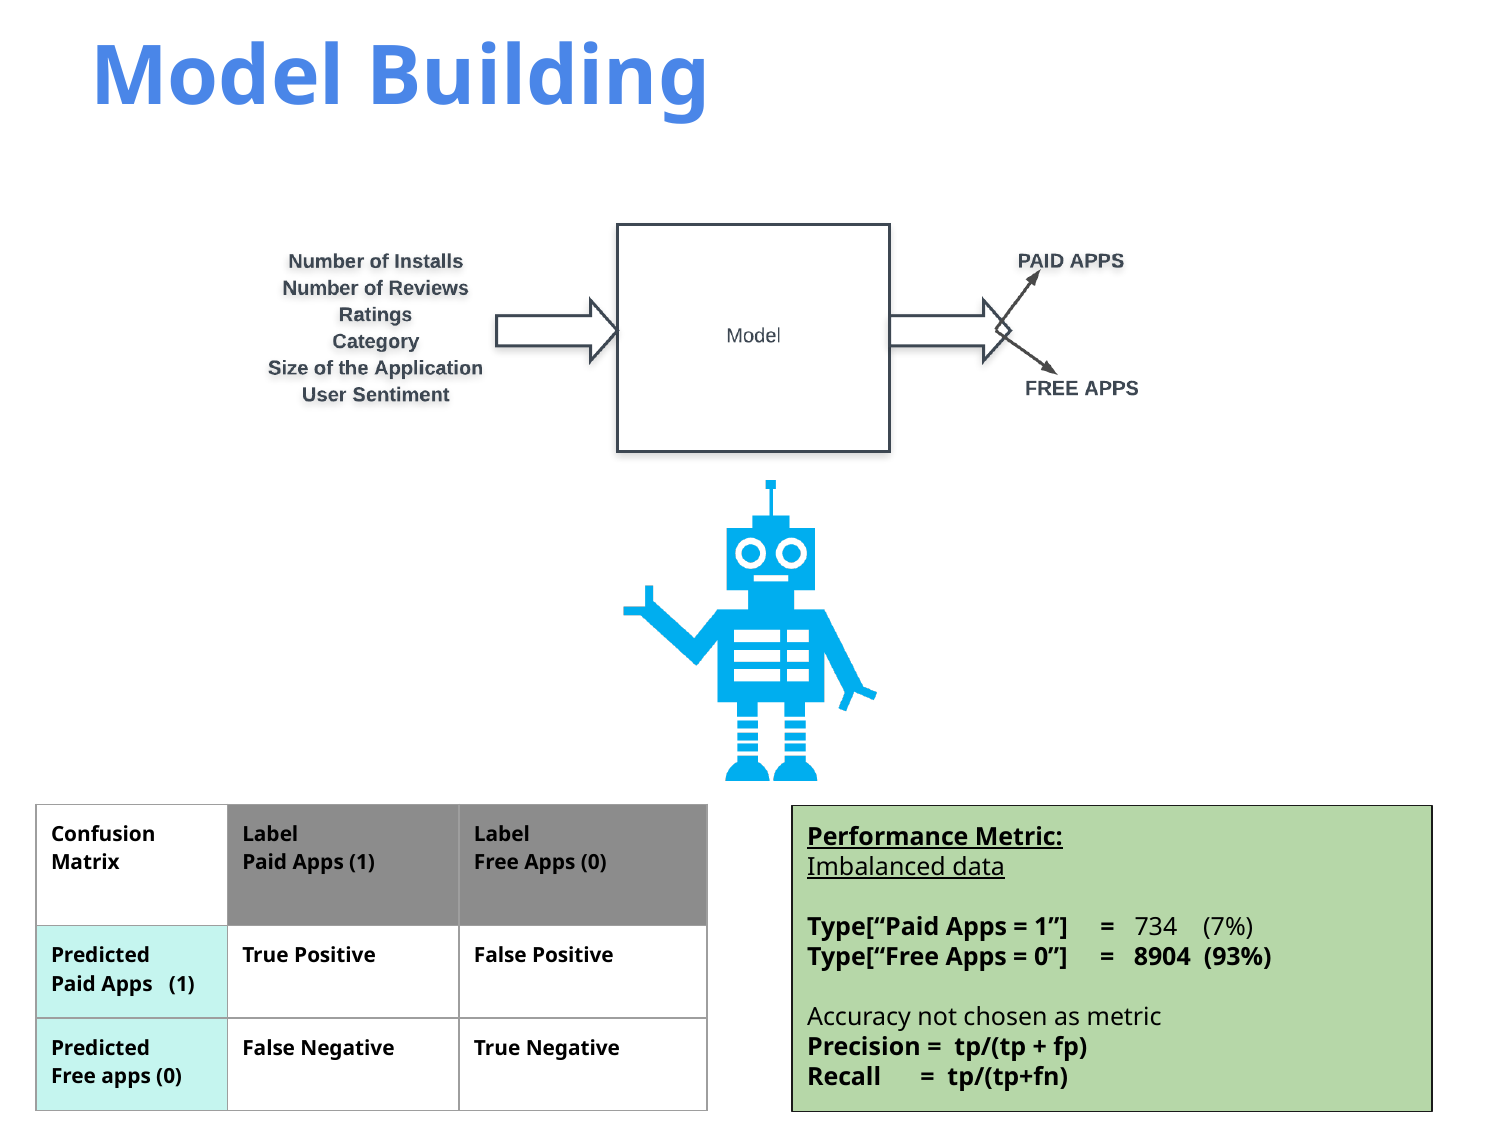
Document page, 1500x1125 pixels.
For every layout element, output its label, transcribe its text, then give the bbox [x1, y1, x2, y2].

table_cell Predicted Paid Apps (1) [37, 926, 227, 1017]
table_header Confusion Matrix [37, 805, 227, 925]
table_cell False Positive [460, 926, 706, 1017]
text_box Performance Metric: Imbalanced data Type[“Paid Apps = 1”] = 734 (7%) Type[“Free Apps = 0”] = 8904 (93%) Accuracy not chosen as metric Precision = tp/(tp + fp) Recall = tp/(tp+fn) [792, 805, 1433, 1112]
table_cell False Negative [228, 1019, 458, 1110]
table_cell True Negative [460, 1019, 706, 1110]
table_header Label Free Apps (0) [460, 805, 706, 925]
table_cell True Positive [228, 926, 458, 1017]
title Model Building [75, 12, 1425, 130]
table_cell Predicted Free apps (0) [37, 1019, 227, 1110]
picture [191, 194, 1246, 781]
table_header Label Paid Apps (1) [228, 805, 458, 925]
